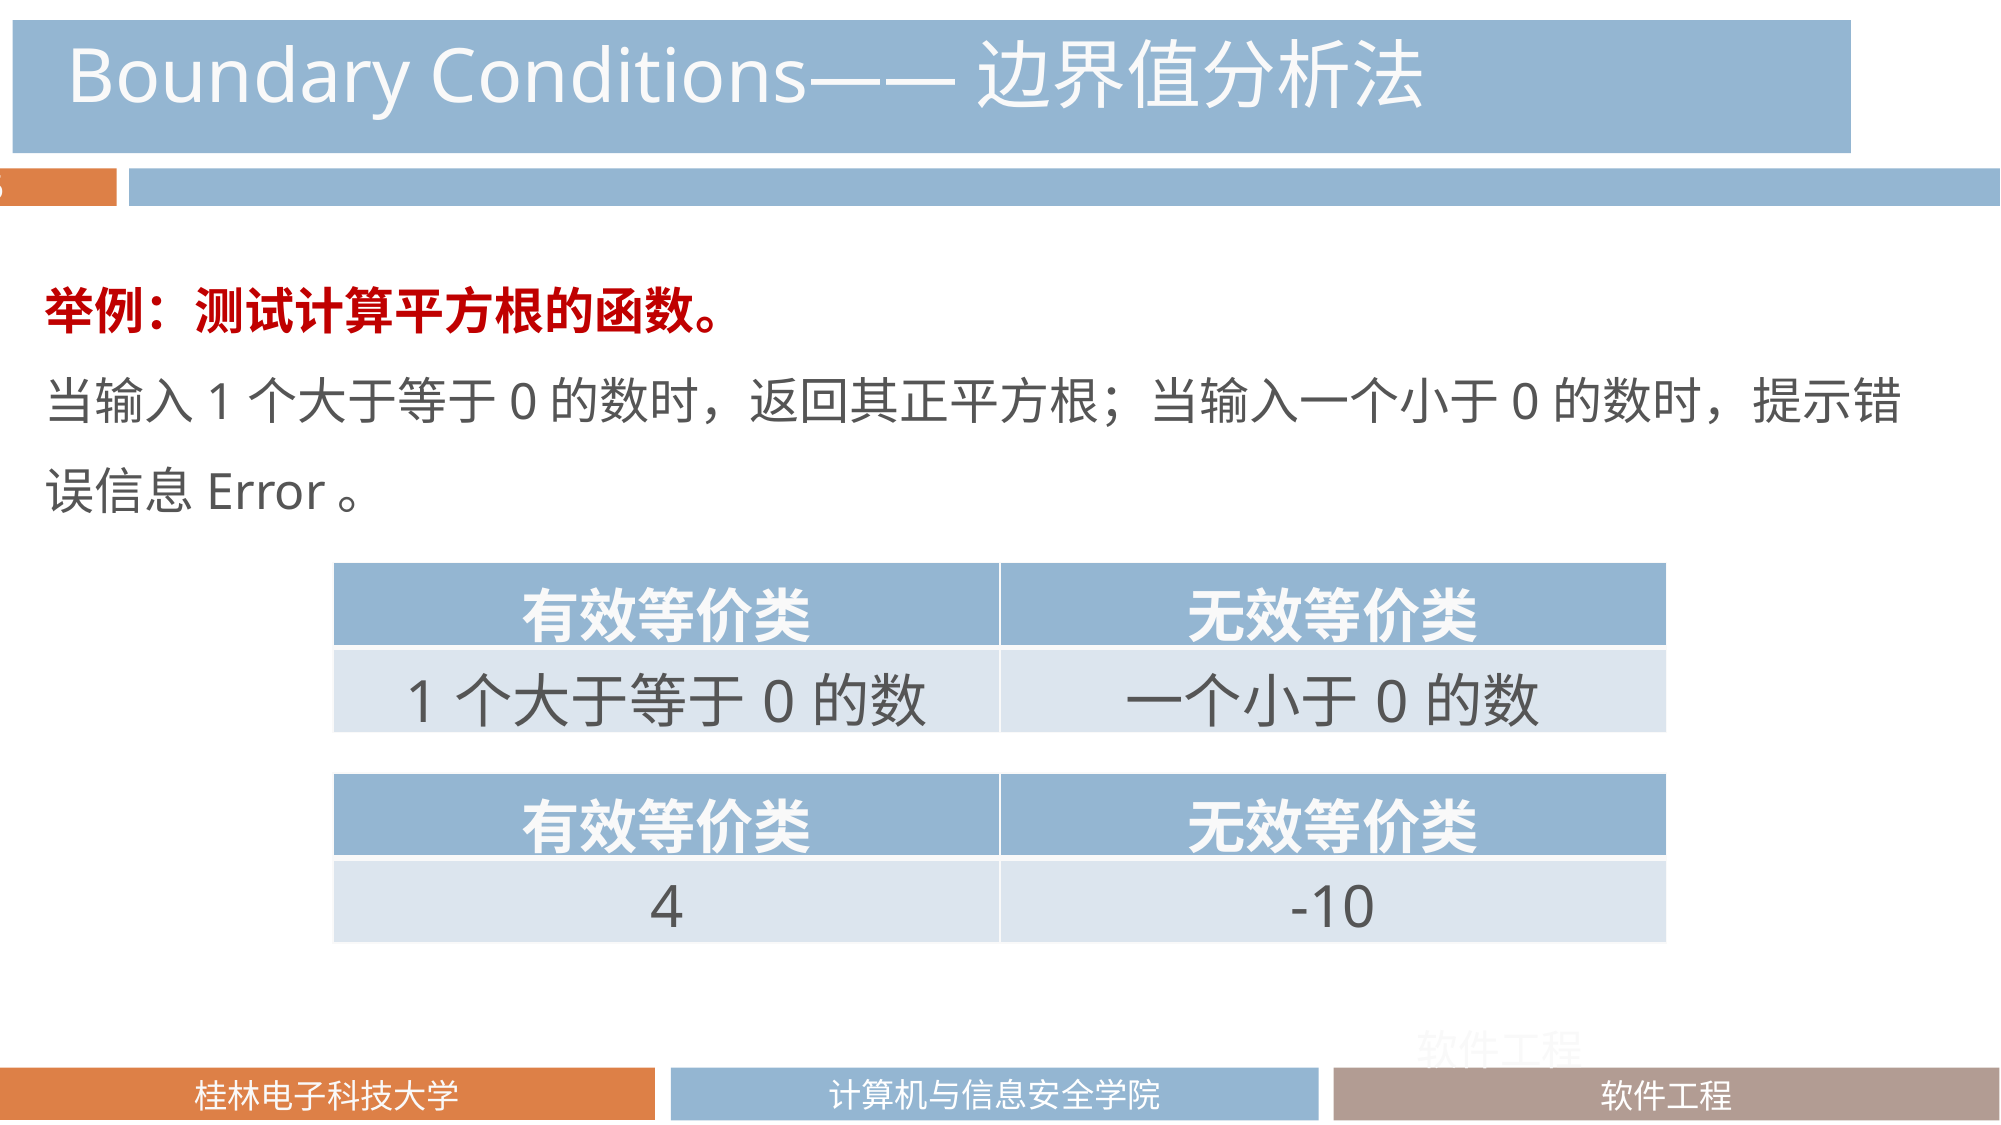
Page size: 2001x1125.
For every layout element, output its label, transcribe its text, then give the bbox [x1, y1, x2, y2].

table_header 有效等价类 [334, 774, 999, 855]
table_cell 1个大于等于0的数 [334, 650, 999, 732]
table_cell -10 [1001, 861, 1666, 942]
table_header 有效等价类 [334, 563, 999, 645]
text_box [30, 225, 1962, 701]
table_cell 一个小于0的数 [1001, 650, 1666, 732]
table_cell 4 [334, 861, 999, 942]
table_header 无效等价类 [1001, 563, 1666, 645]
text_box 举例：测试计算平方根的函数。 当输入1个大于等于0的数时，返回其正平方根；当输入一个小于0的数时，提示错误信息Error。 [30, 242, 1939, 527]
table_header 无效等价类 [1001, 774, 1666, 855]
subtitle Boundary Conditions——边界值分析法 [12, 19, 1852, 154]
text_box 软件工程 [1250, 992, 1750, 1105]
